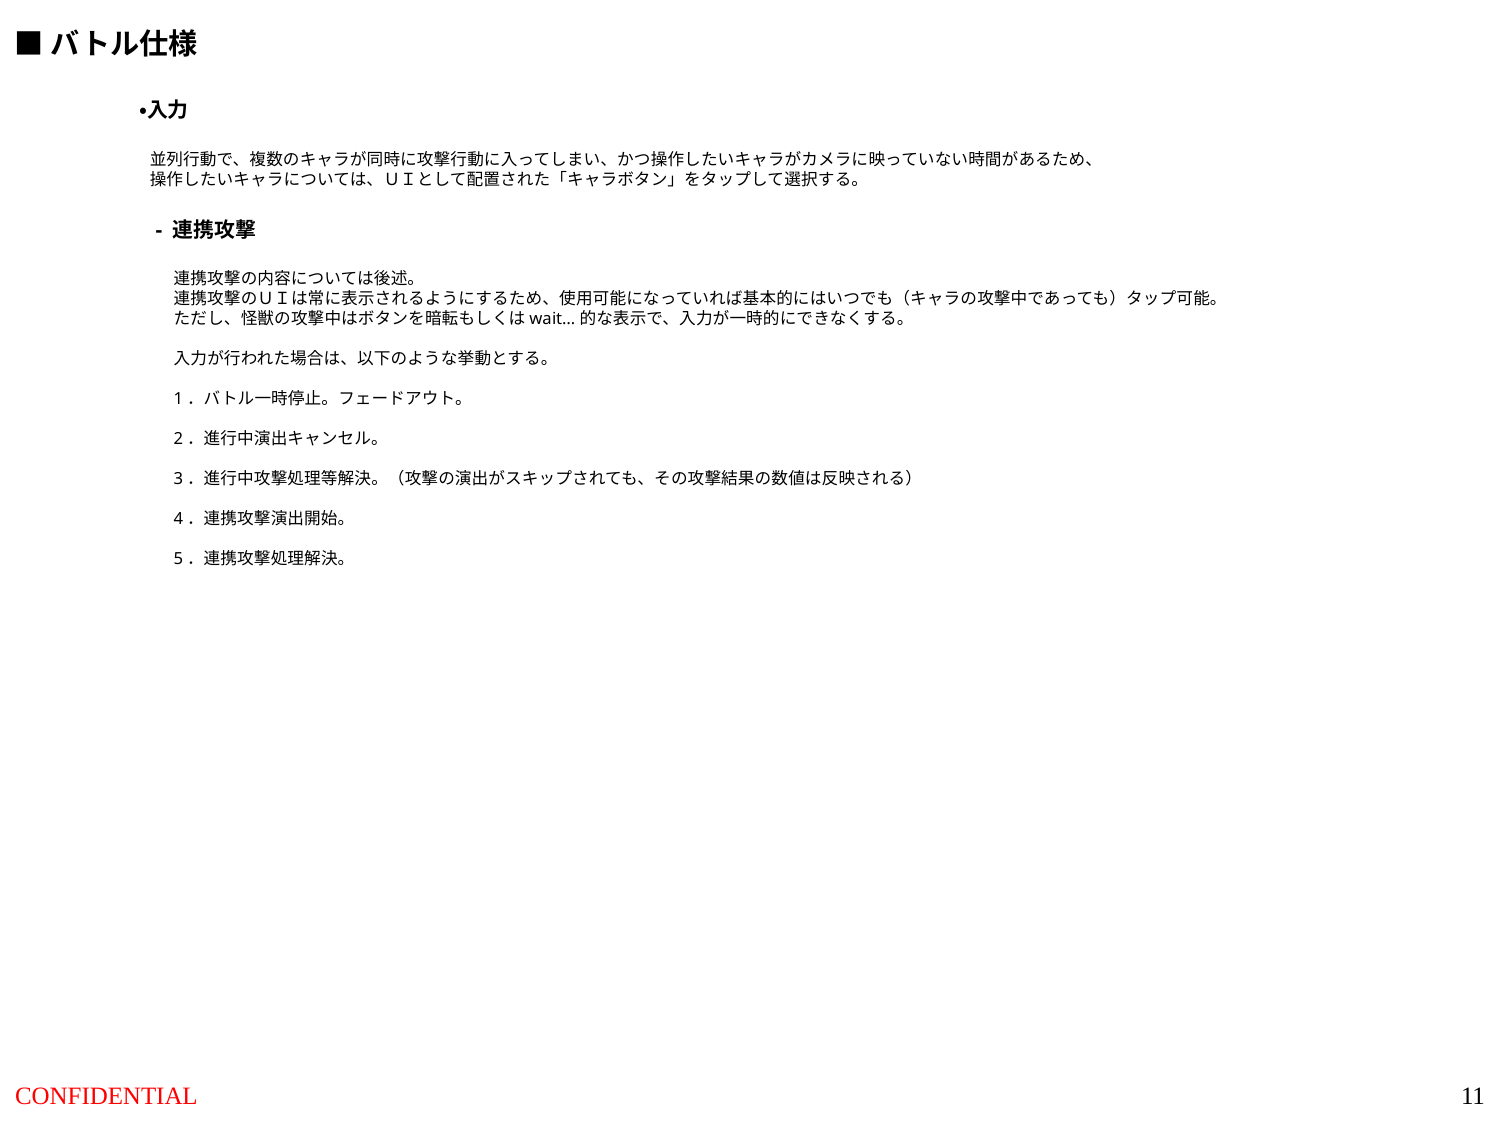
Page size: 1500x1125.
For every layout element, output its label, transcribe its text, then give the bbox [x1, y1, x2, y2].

footer CONFIDENTIAL [0, 1065, 507, 1125]
text_box 並列行動で、複数のキャラが同時に攻撃行動に入ってしまい、かつ操作したいキャラがカメラに映っていない時間があるため、 操作したいキャラについては、ＵＩとして配置された「キャラボタン」をタップして選択する。 [135, 141, 1118, 197]
slide_number 11 [1162, 1065, 1500, 1125]
text_box ・入力 [124, 89, 204, 130]
text_box 連携攻撃の内容については後述。 連携攻撃のＵＩは常に表示されるようにするため、使用可能になっていれば基本的にはいつでも（キャラの攻撃中であっても）タップ可能。 ただし、怪獣の攻撃中はボタンを暗転もしくはwait…的な表示で、入力が一時的にできなくする。 入力が行われた場合は、以下のような挙動とする。 1．バトル一時停止。フェードアウト。 2．進行中演出キャンセル。 3．進行中攻撃処理等解決。（攻撃の演出がスキップされても、その攻撃結果の数値は反映される） 4．連携攻撃演出開始。 5．連携攻撃処理解決。 [158, 260, 1242, 575]
text_box ■バトル仕様 [0, 17, 213, 68]
text_box - 連携攻撃 [140, 208, 271, 249]
